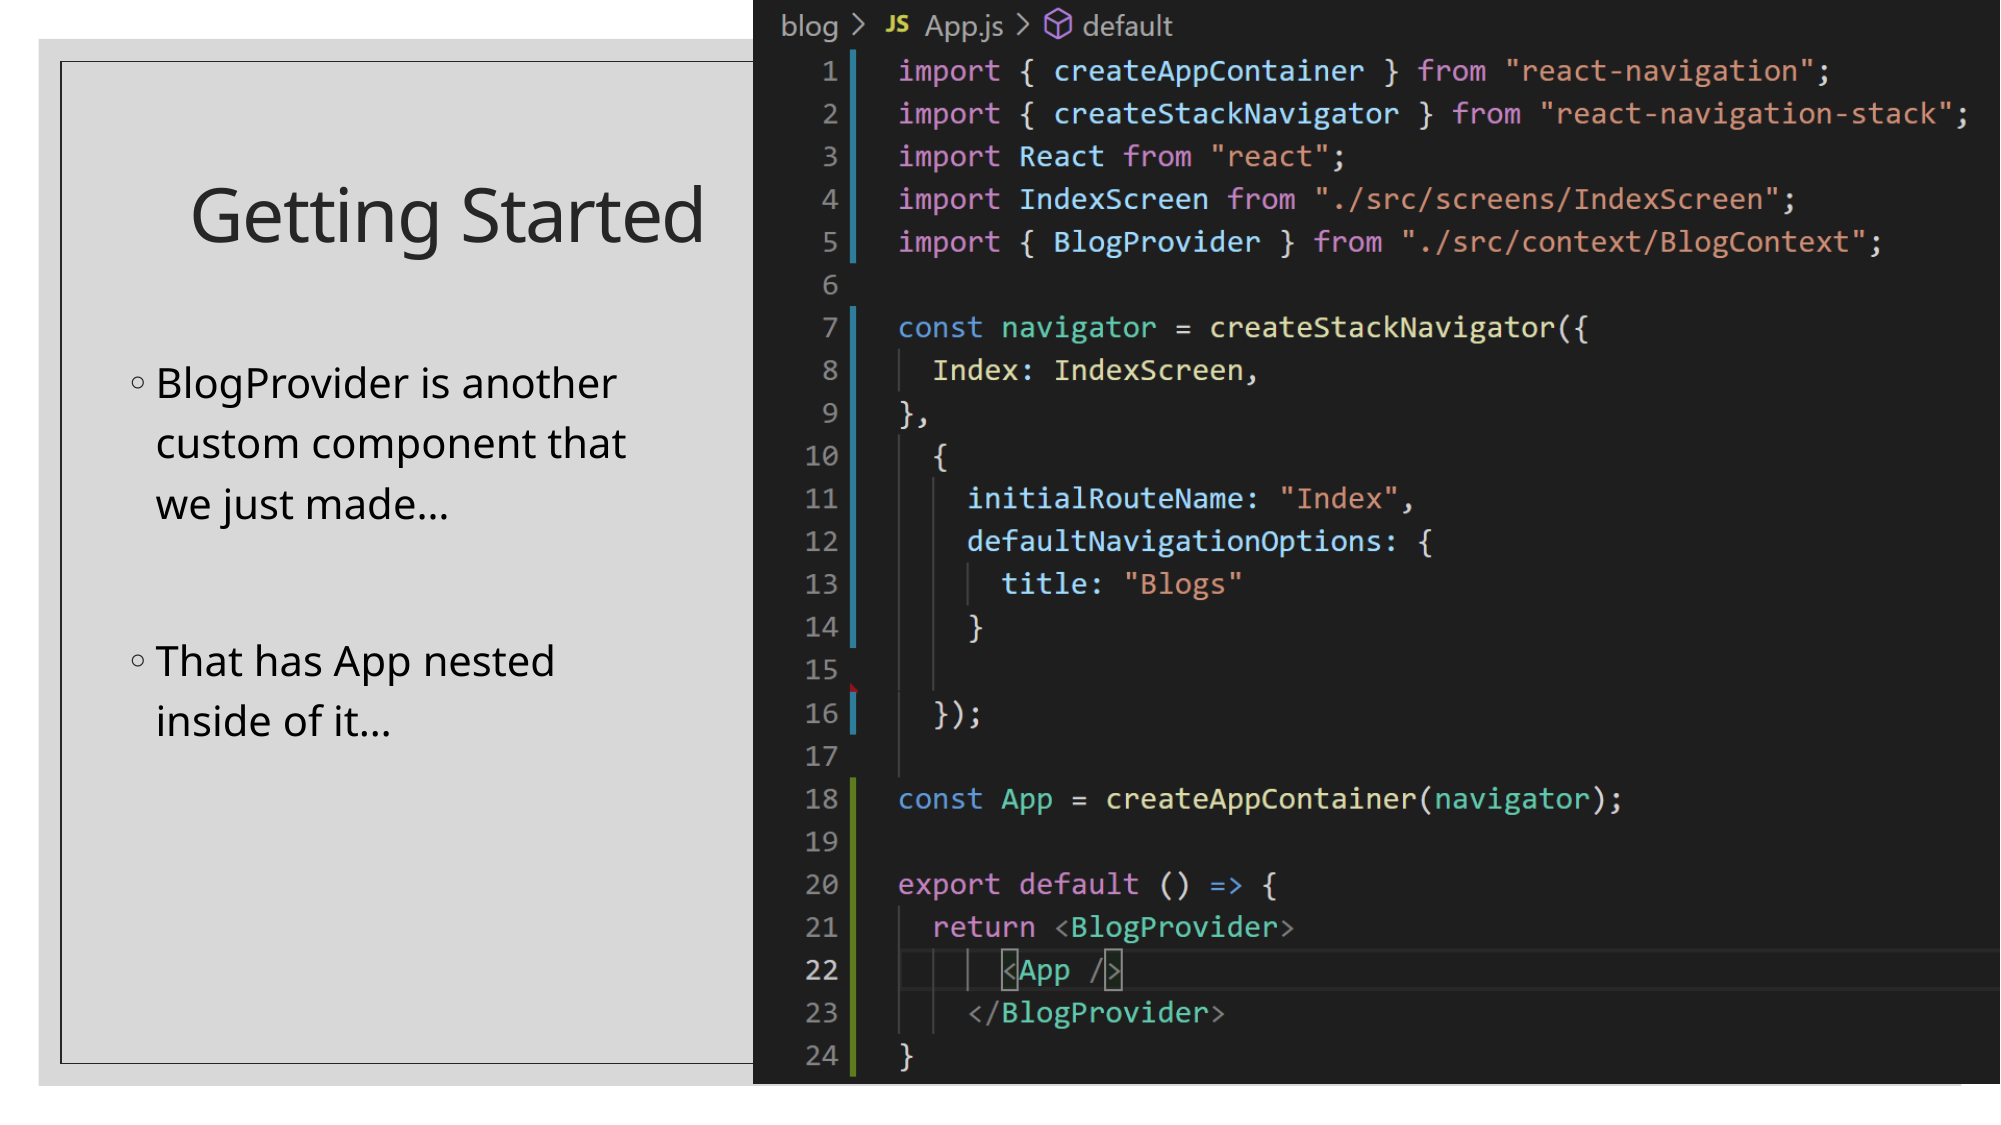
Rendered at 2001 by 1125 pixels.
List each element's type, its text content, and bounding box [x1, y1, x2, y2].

title Getting Started [174, 105, 748, 331]
list BlogProvider is another custom component that we just made… That has App nested inside of it… [110, 339, 692, 1109]
picture [753, 0, 2000, 1084]
